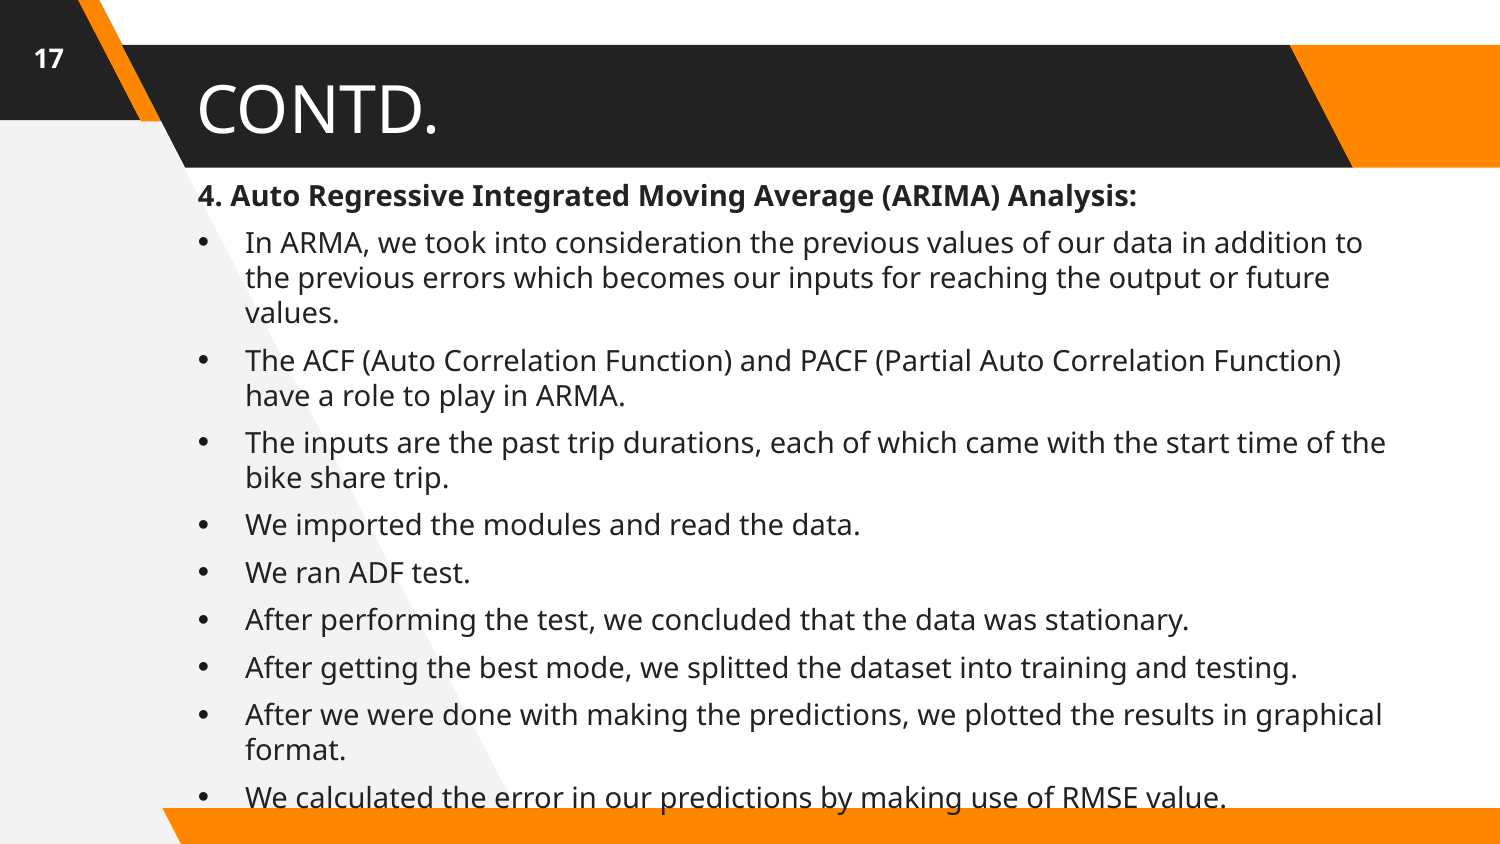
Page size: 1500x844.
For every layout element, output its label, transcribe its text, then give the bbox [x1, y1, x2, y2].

list 4. Auto Regressive Integrated Moving Average (ARIMA) Analysis: In ARMA, we took into consideration the previous values of our data in addition to the previous errors which becomes our inputs for reaching the output or future values. The ACF (Auto Correlation Function) and PACF (Partial Auto Correlation Function) have a role to play in ARMA. The inputs are the past trip durations, each of which came with the start time of the bike share trip. We imported the modules and read the data. We ran ADF test. After performing the test, we concluded that the data was stationary. After getting the best mode, we splitted the dataset into training and testing. After we were done with making the predictions, we plotted the results in graphical format. We calculated the error in our predictions by making use of RMSE value. [183, 161, 1414, 800]
slide_number 17 [0, 0, 98, 121]
title CONTD. [181, 45, 1285, 169]
